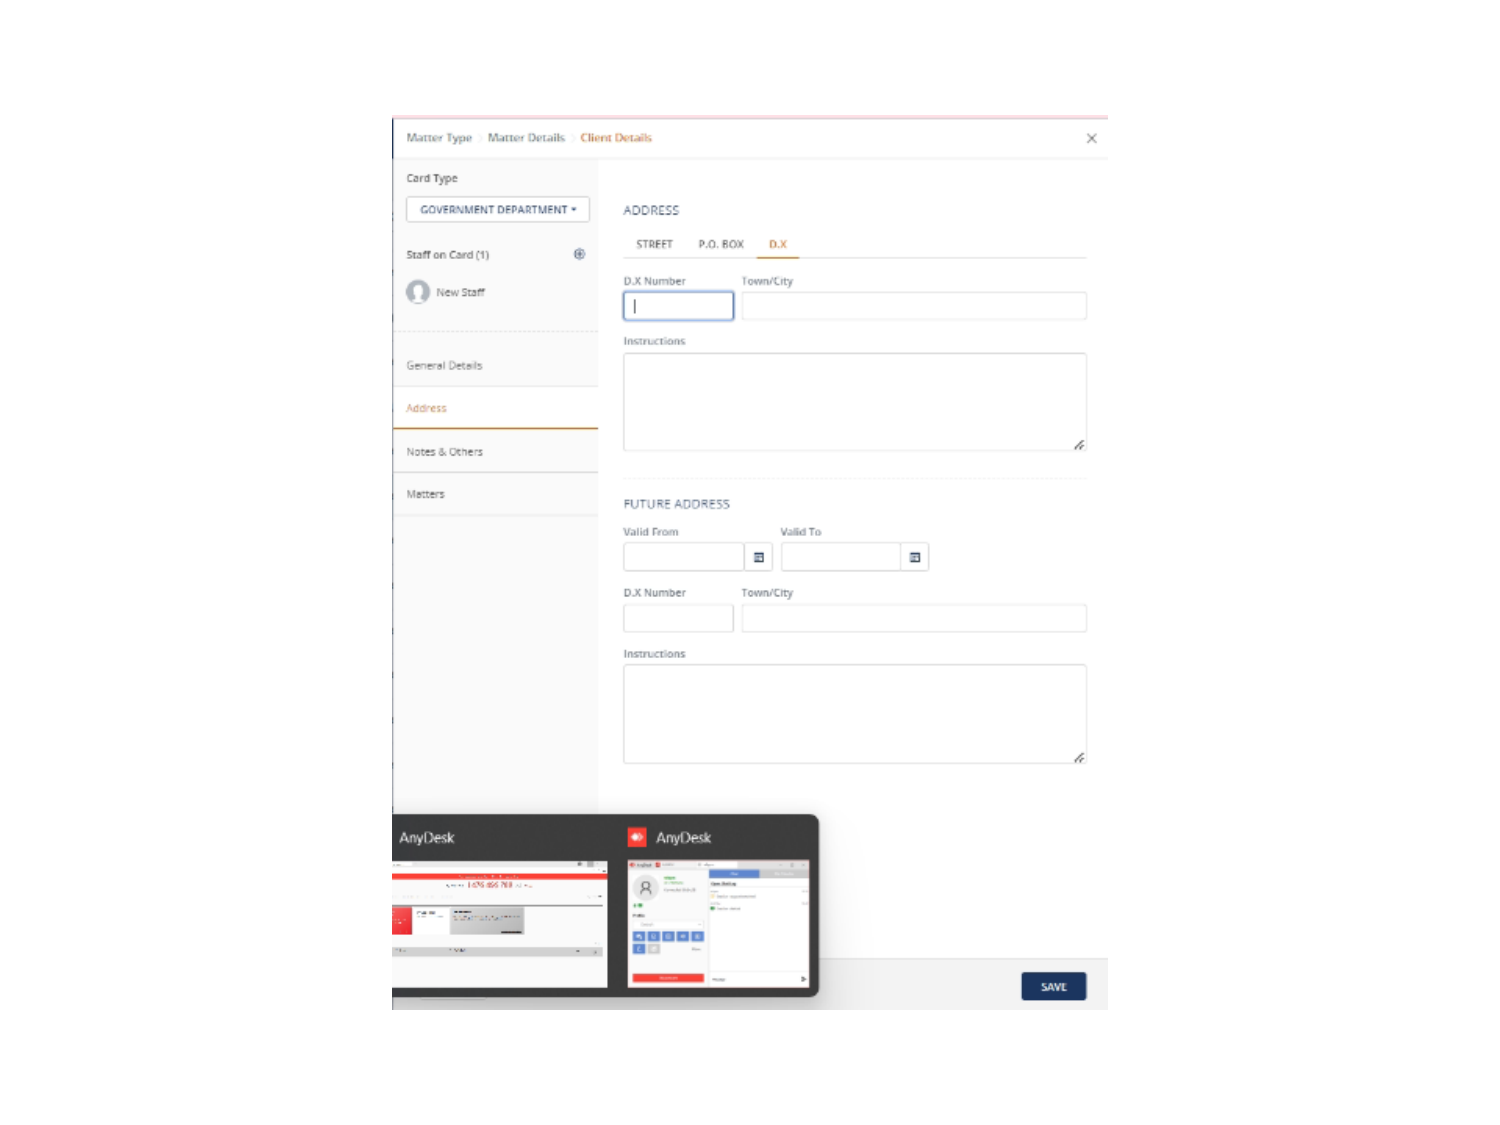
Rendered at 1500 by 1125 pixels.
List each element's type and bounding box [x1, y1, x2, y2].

picture [391, 115, 1108, 1010]
